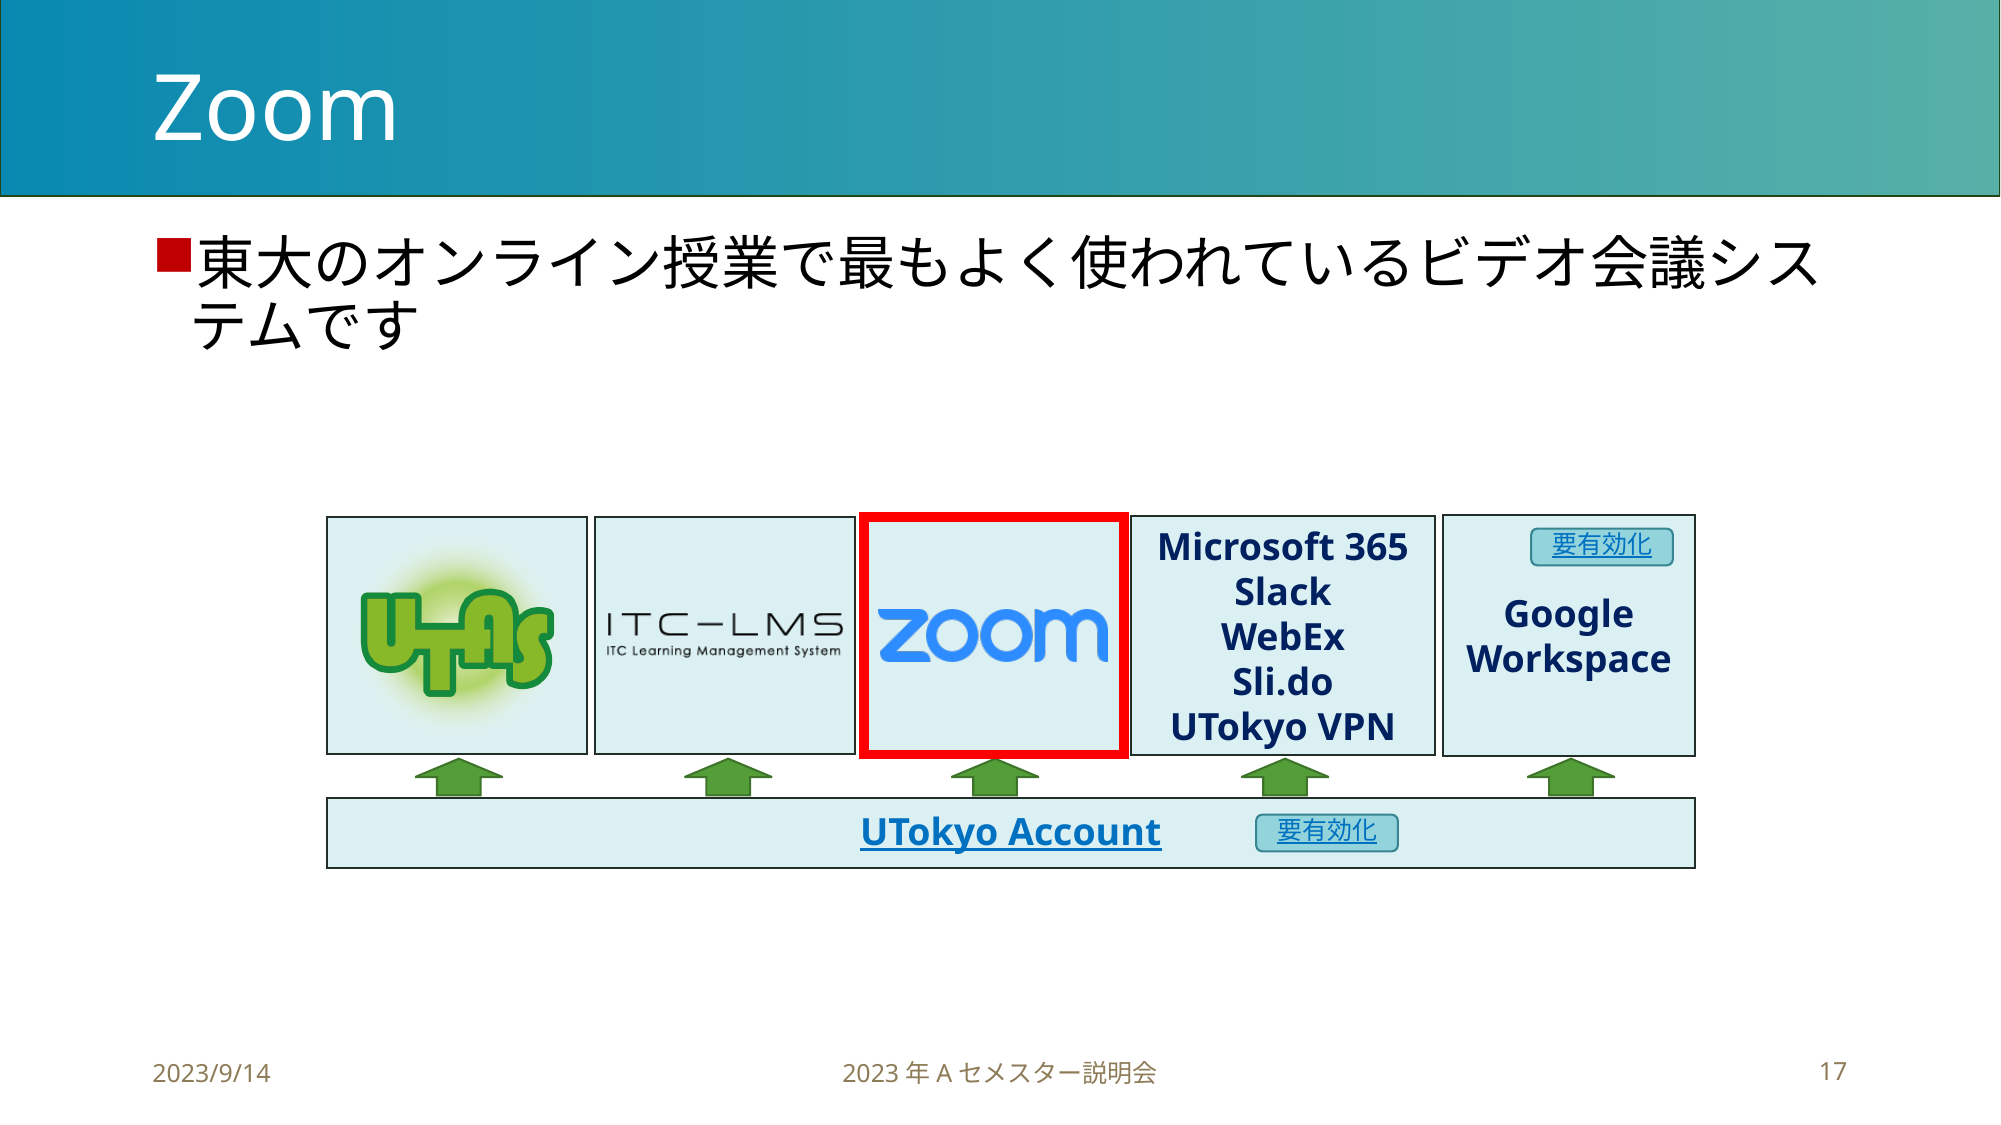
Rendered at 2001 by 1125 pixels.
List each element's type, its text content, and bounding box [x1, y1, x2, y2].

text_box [326, 515, 1695, 868]
title Zoom [137, 2, 1863, 220]
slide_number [137, 1042, 588, 1103]
list 東大のオンライン授業で最もよく使われているビデオ会議システムです [137, 226, 1863, 1043]
footer 2023年Aセメスター説明会 [662, 1042, 1338, 1103]
slide_number 17 [1412, 1042, 1863, 1103]
